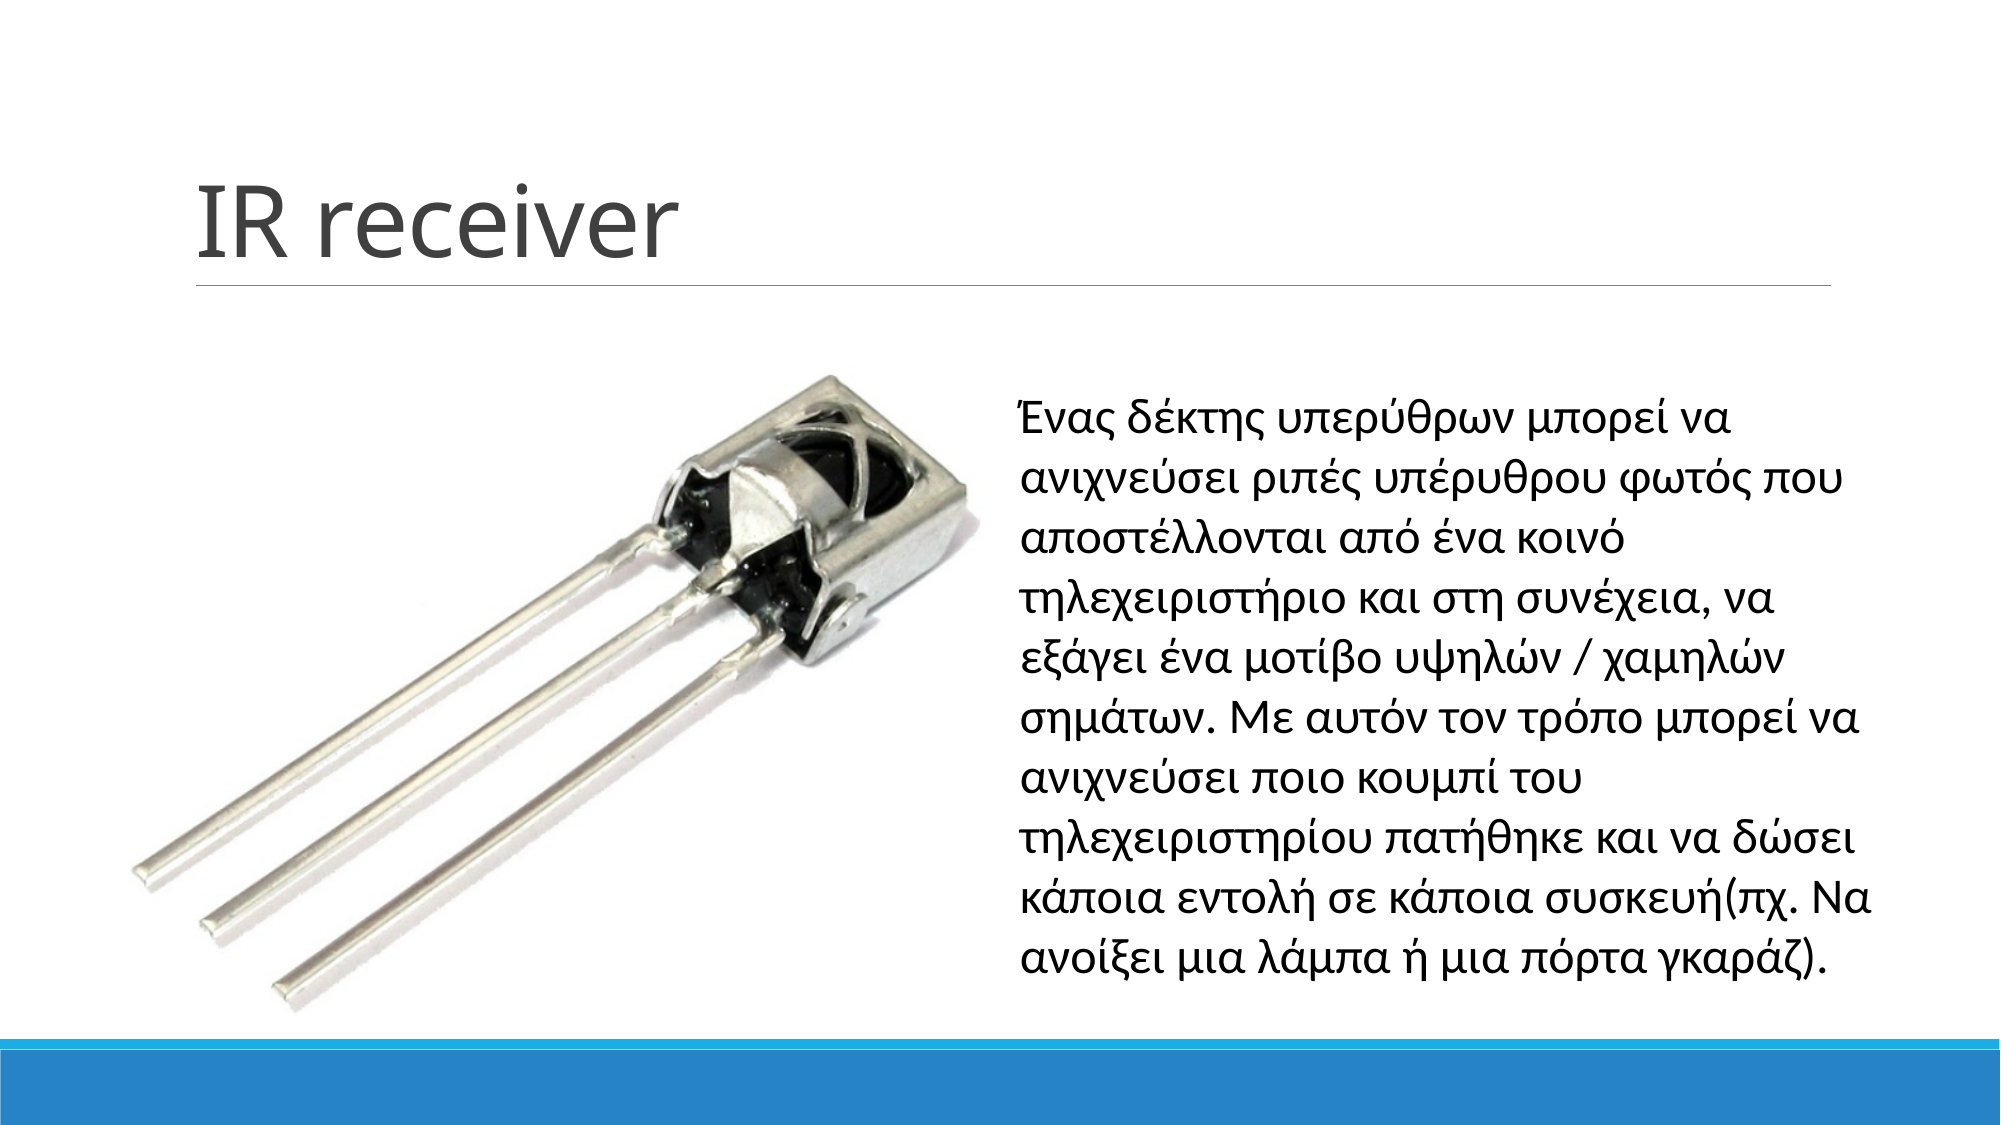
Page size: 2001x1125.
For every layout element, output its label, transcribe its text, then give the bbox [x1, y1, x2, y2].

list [85, 356, 985, 1017]
text_box Ένας δέκτης υπερύθρων μπορεί να ανιχνεύσει ριπές υπέρυθρου φωτός που αποστέλλονται από ένα κοινό τηλεχειριστήριο και στη συνέχεια, να εξάγει ένα μοτίβο υψηλών / χαμηλών σημάτων. Με αυτόν τον τρόπο μπορεί να ανιχνεύσει ποιο κουμπί του τηλεχειριστηρίου πατήθηκε και να δώσει κάποια εντολή σε κάποια συσκευή(πχ. Να ανοίξει μια λάμπα ή μια πόρτα γκαράζ). [1004, 376, 1910, 991]
title IR receiver [180, 47, 1830, 285]
